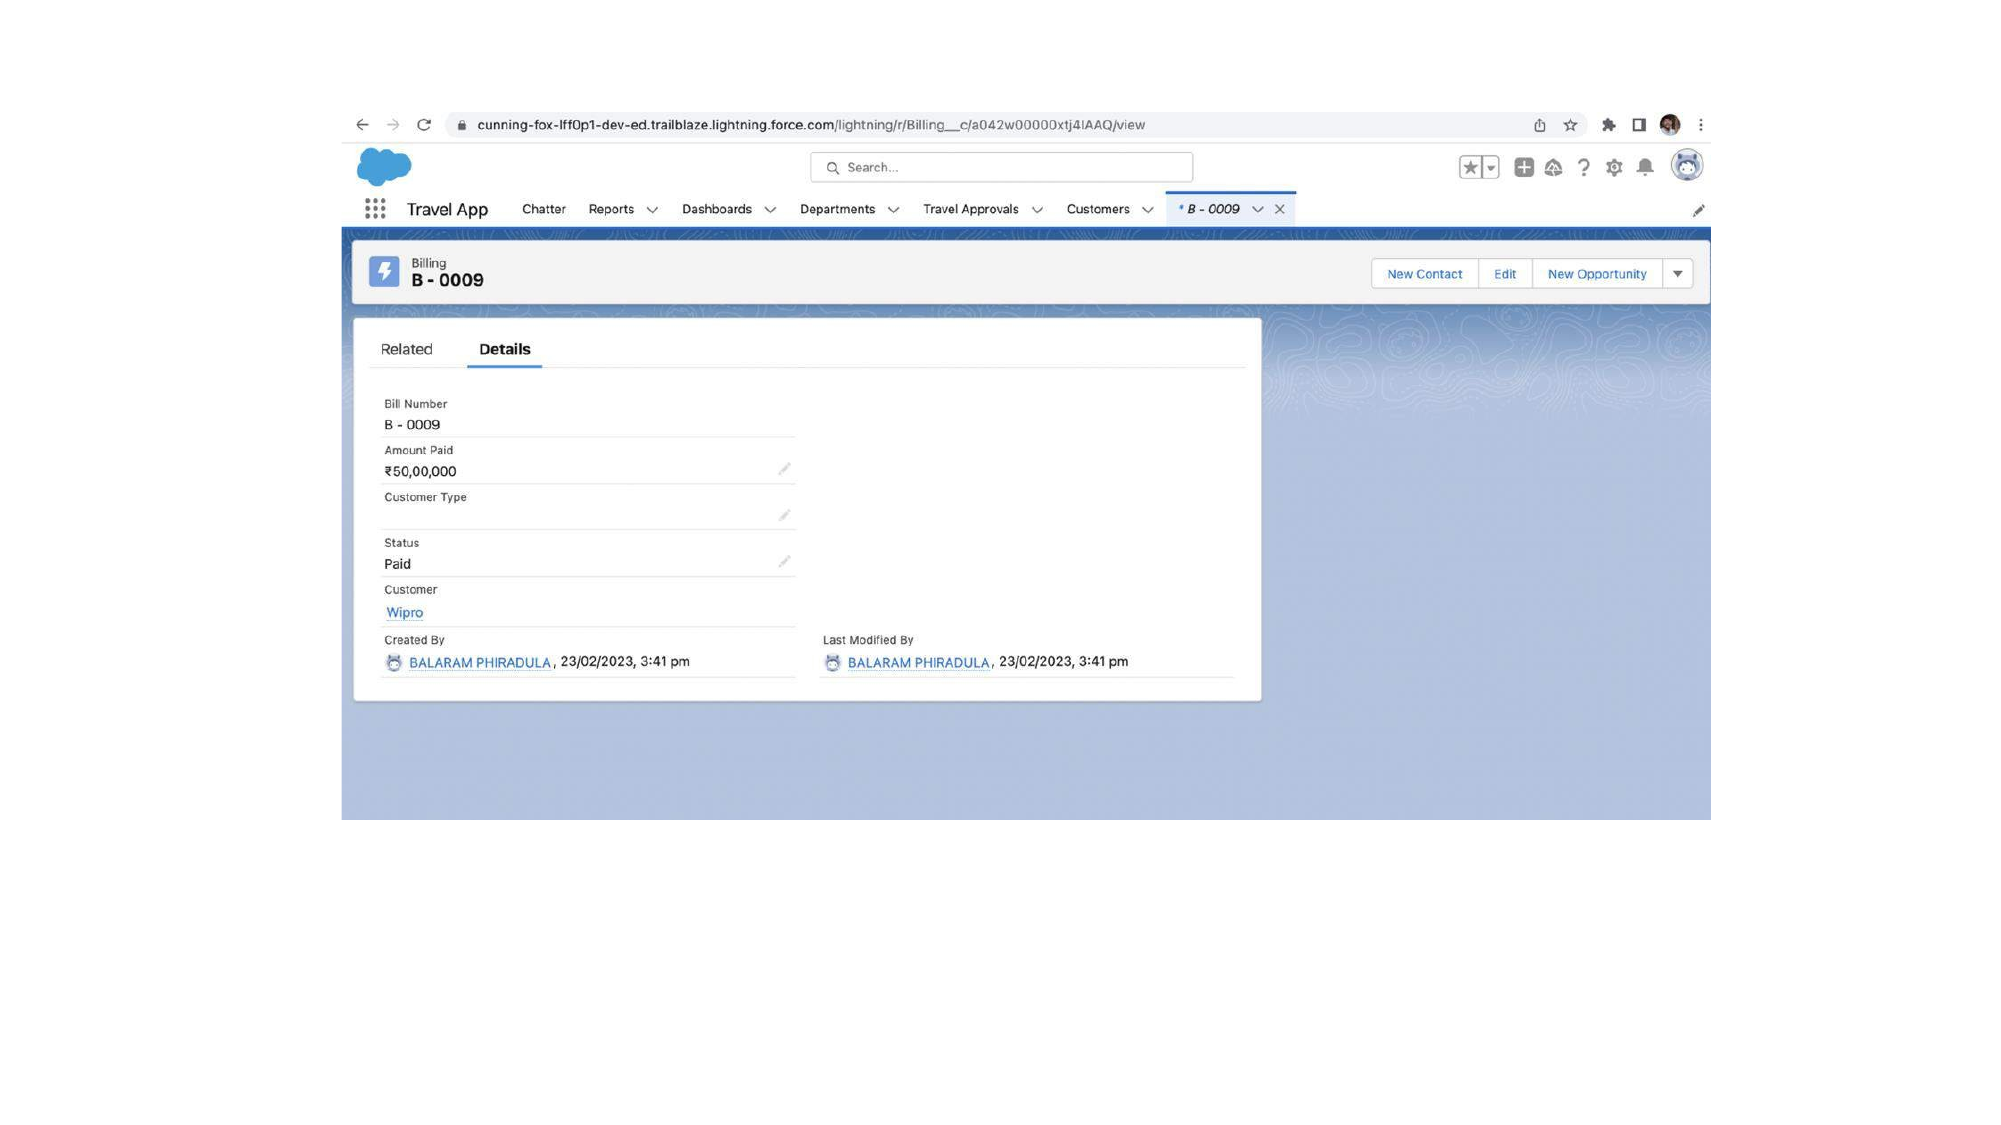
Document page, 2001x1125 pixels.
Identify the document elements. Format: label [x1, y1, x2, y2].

text_box [341, 112, 1711, 820]
